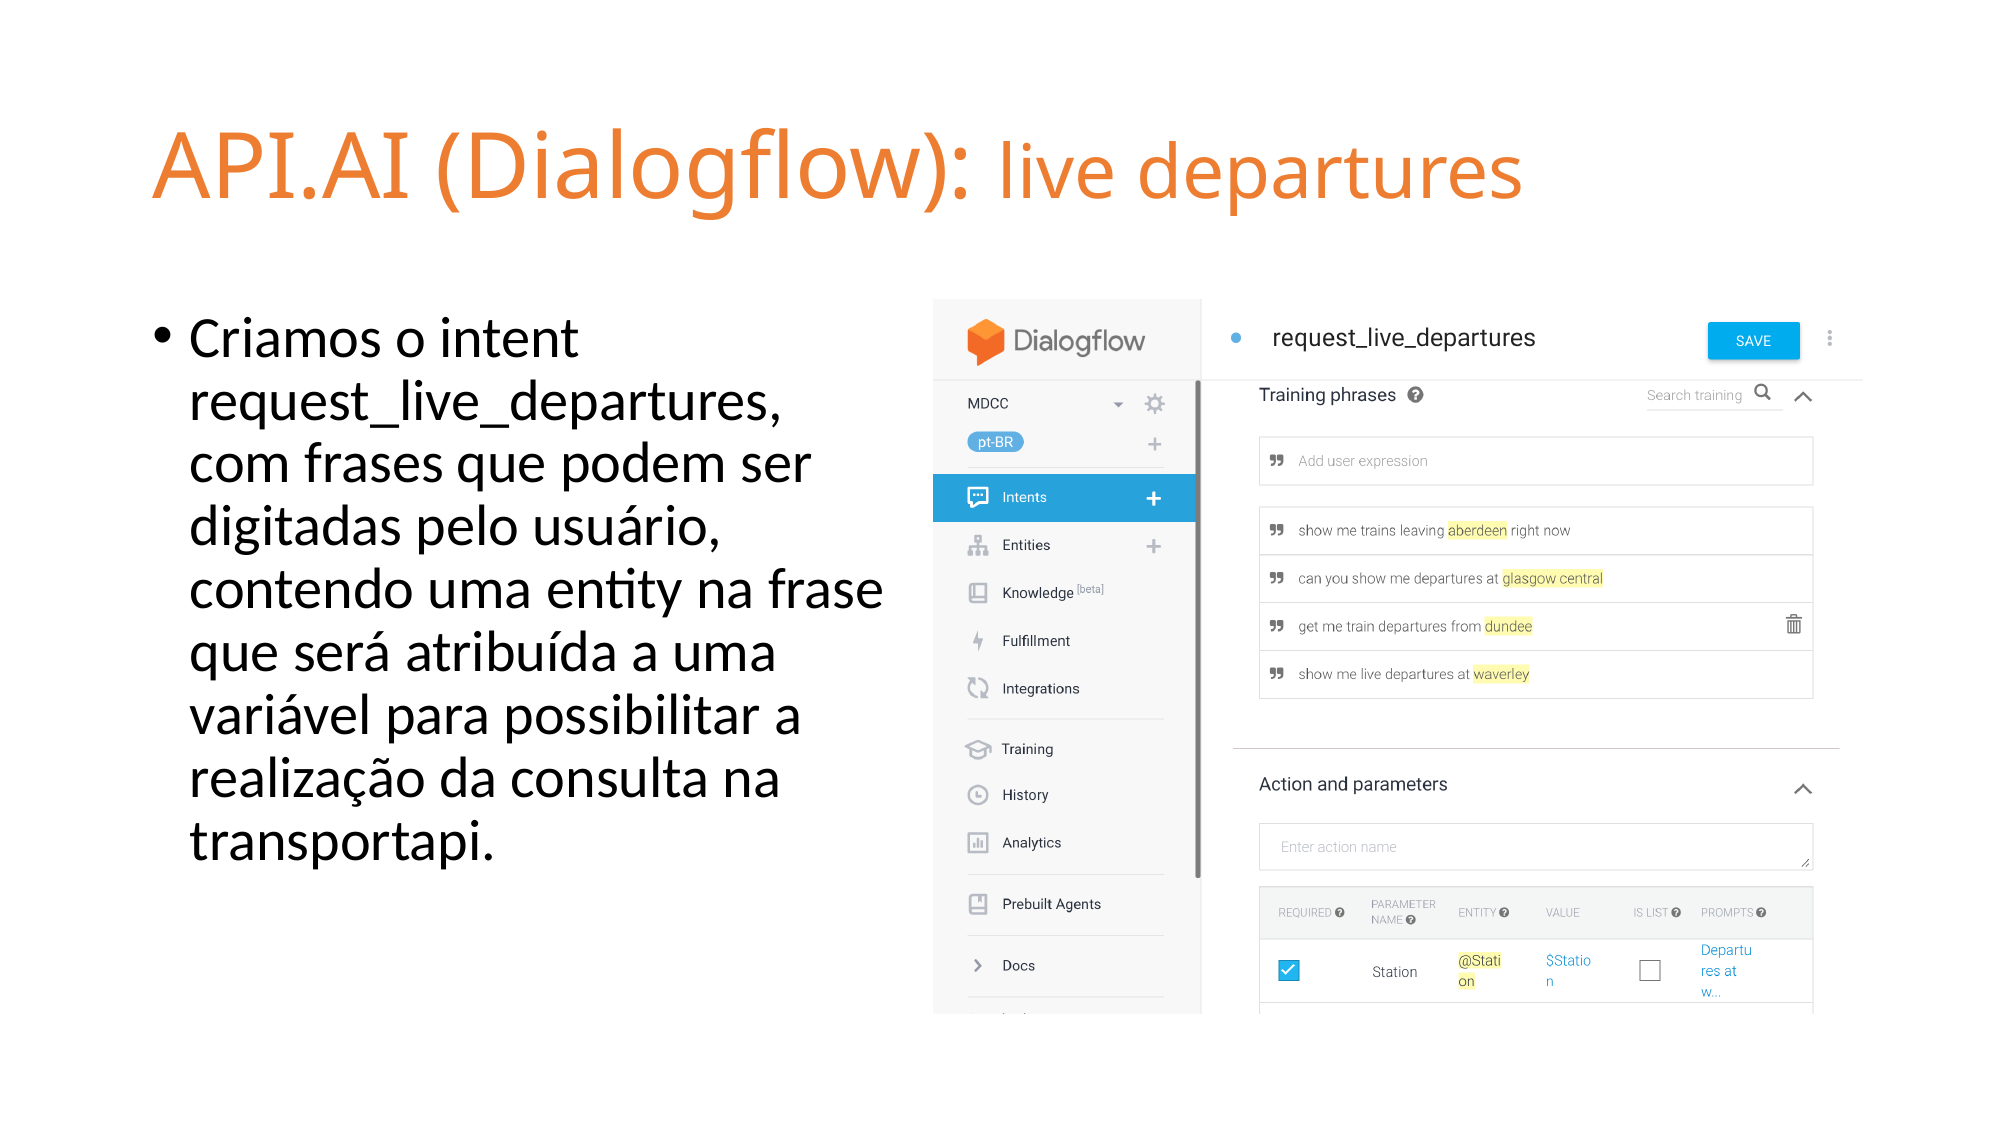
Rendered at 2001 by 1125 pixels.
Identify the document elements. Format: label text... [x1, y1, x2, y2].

title API.AI (Dialogflow): live departures [137, 59, 1863, 278]
list Criamos o intent request_live_departures, com frases que podem ser digitadas pelo usuário, contendo uma entity na frase que será atribuída a uma variável para possibilitar a realização da consulta na transportapi. [137, 299, 905, 1014]
picture [933, 299, 1863, 1014]
